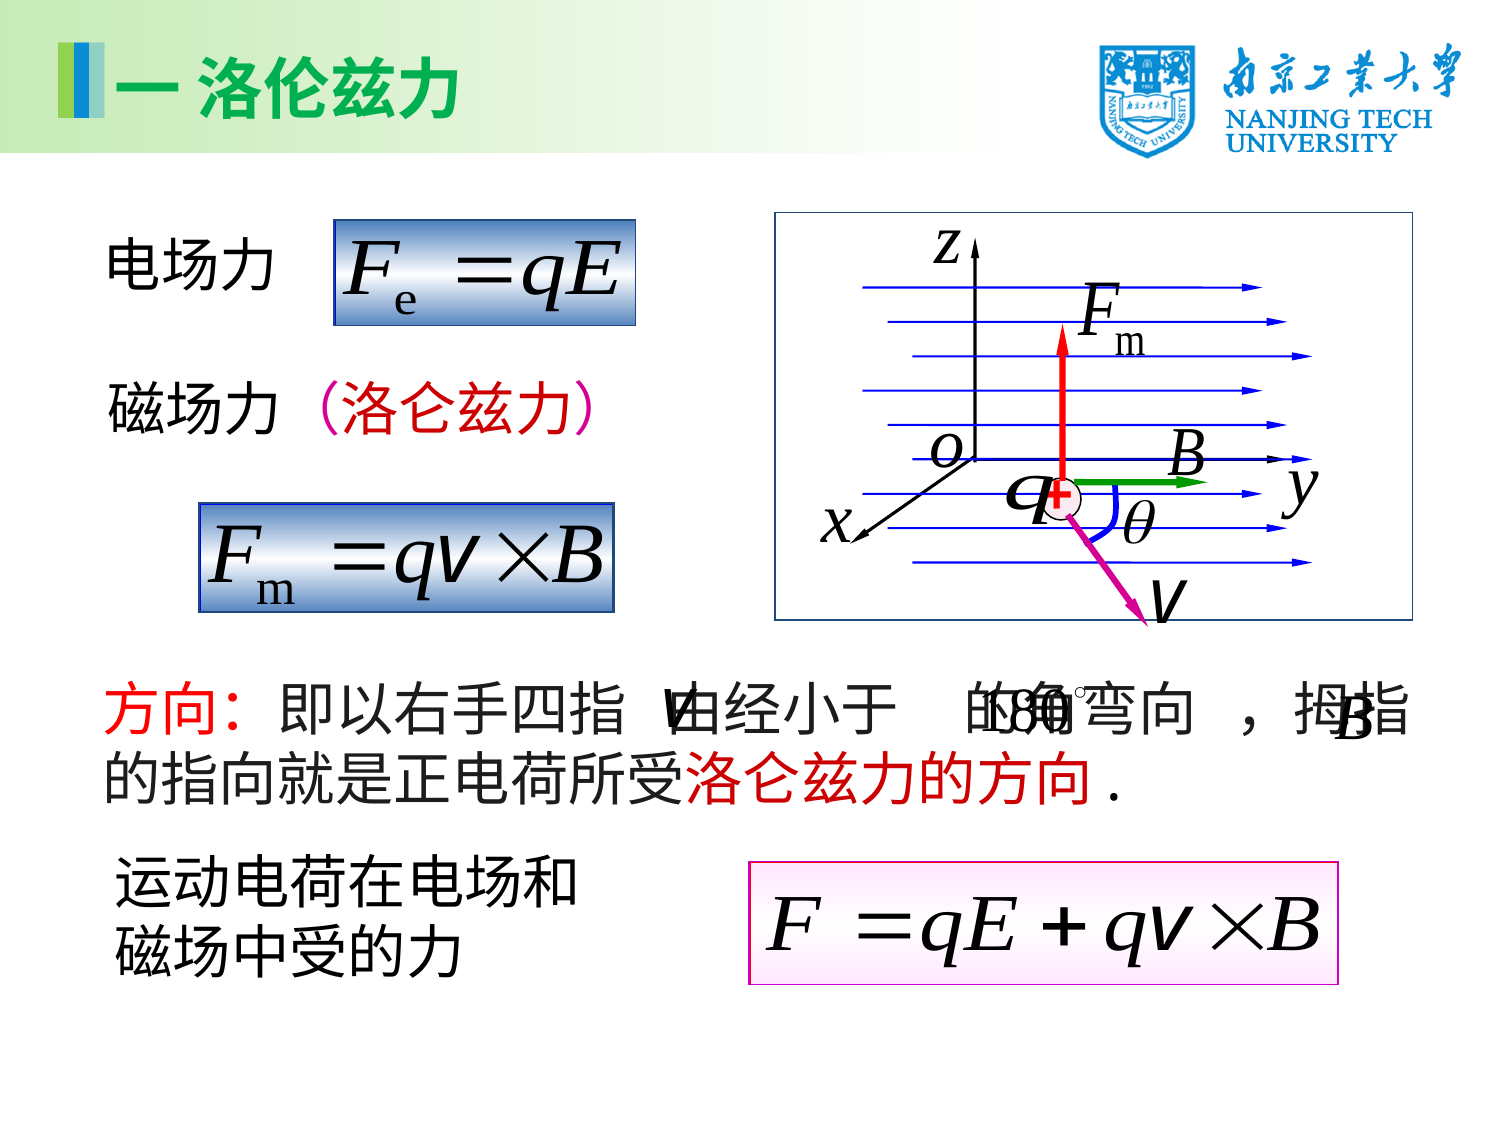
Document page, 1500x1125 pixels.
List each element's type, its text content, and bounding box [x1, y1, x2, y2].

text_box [99, 837, 1338, 993]
text_box 方向：即以右手四指 由经小于 的角弯向 ，拇指的指向就是正电荷所受洛仑兹力的方向. [87, 665, 1466, 820]
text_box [1322, 668, 1388, 751]
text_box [774, 212, 1413, 621]
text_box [87, 220, 636, 326]
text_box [199, 503, 613, 612]
text_box 一 洛伦兹力 [99, 39, 1465, 135]
picture [0, 0, 1500, 1125]
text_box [1062, 262, 1151, 482]
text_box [986, 449, 1201, 644]
text_box 磁场力（洛仑兹力） [92, 364, 725, 450]
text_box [1150, 399, 1219, 488]
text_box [974, 663, 1101, 748]
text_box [649, 662, 710, 746]
